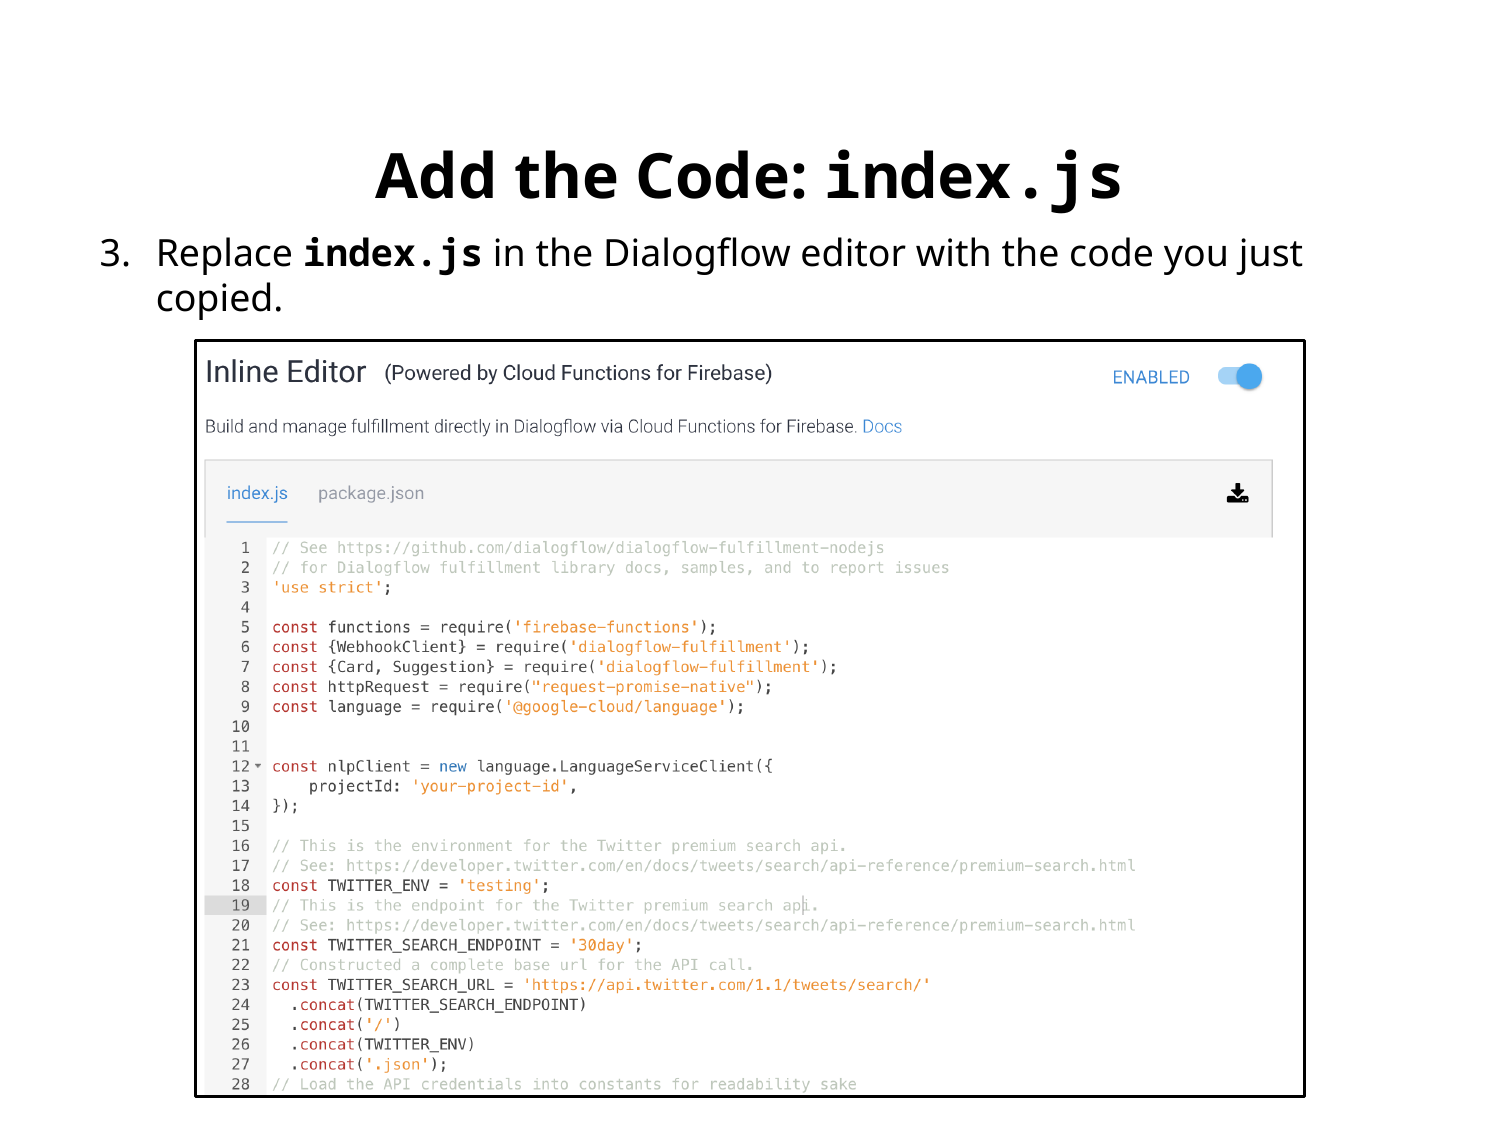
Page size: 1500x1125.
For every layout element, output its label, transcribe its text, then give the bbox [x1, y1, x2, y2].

text_box Add the Code: index.js [26, 106, 1474, 242]
text_box Replace index.js in the Dialogflow editor with the code you just copied. [65, 242, 1435, 320]
picture [196, 341, 1304, 1095]
